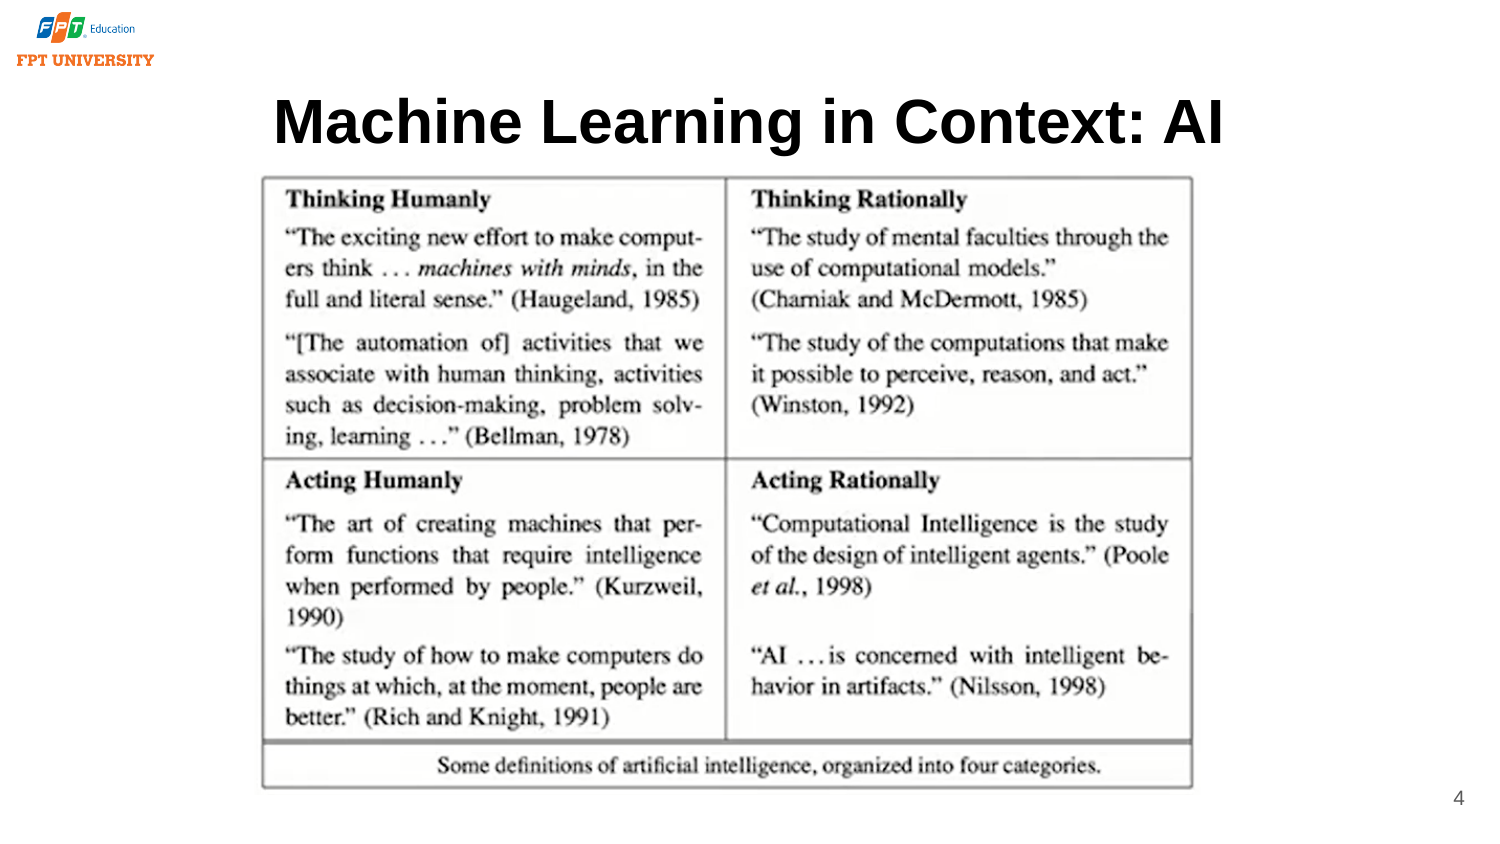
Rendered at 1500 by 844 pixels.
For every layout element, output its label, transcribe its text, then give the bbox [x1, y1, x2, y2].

picture [253, 172, 1201, 795]
title Machine Learning in Context: AI [51, 54, 1449, 149]
slide_number 4 [1389, 764, 1480, 830]
picture [11, 1, 160, 77]
